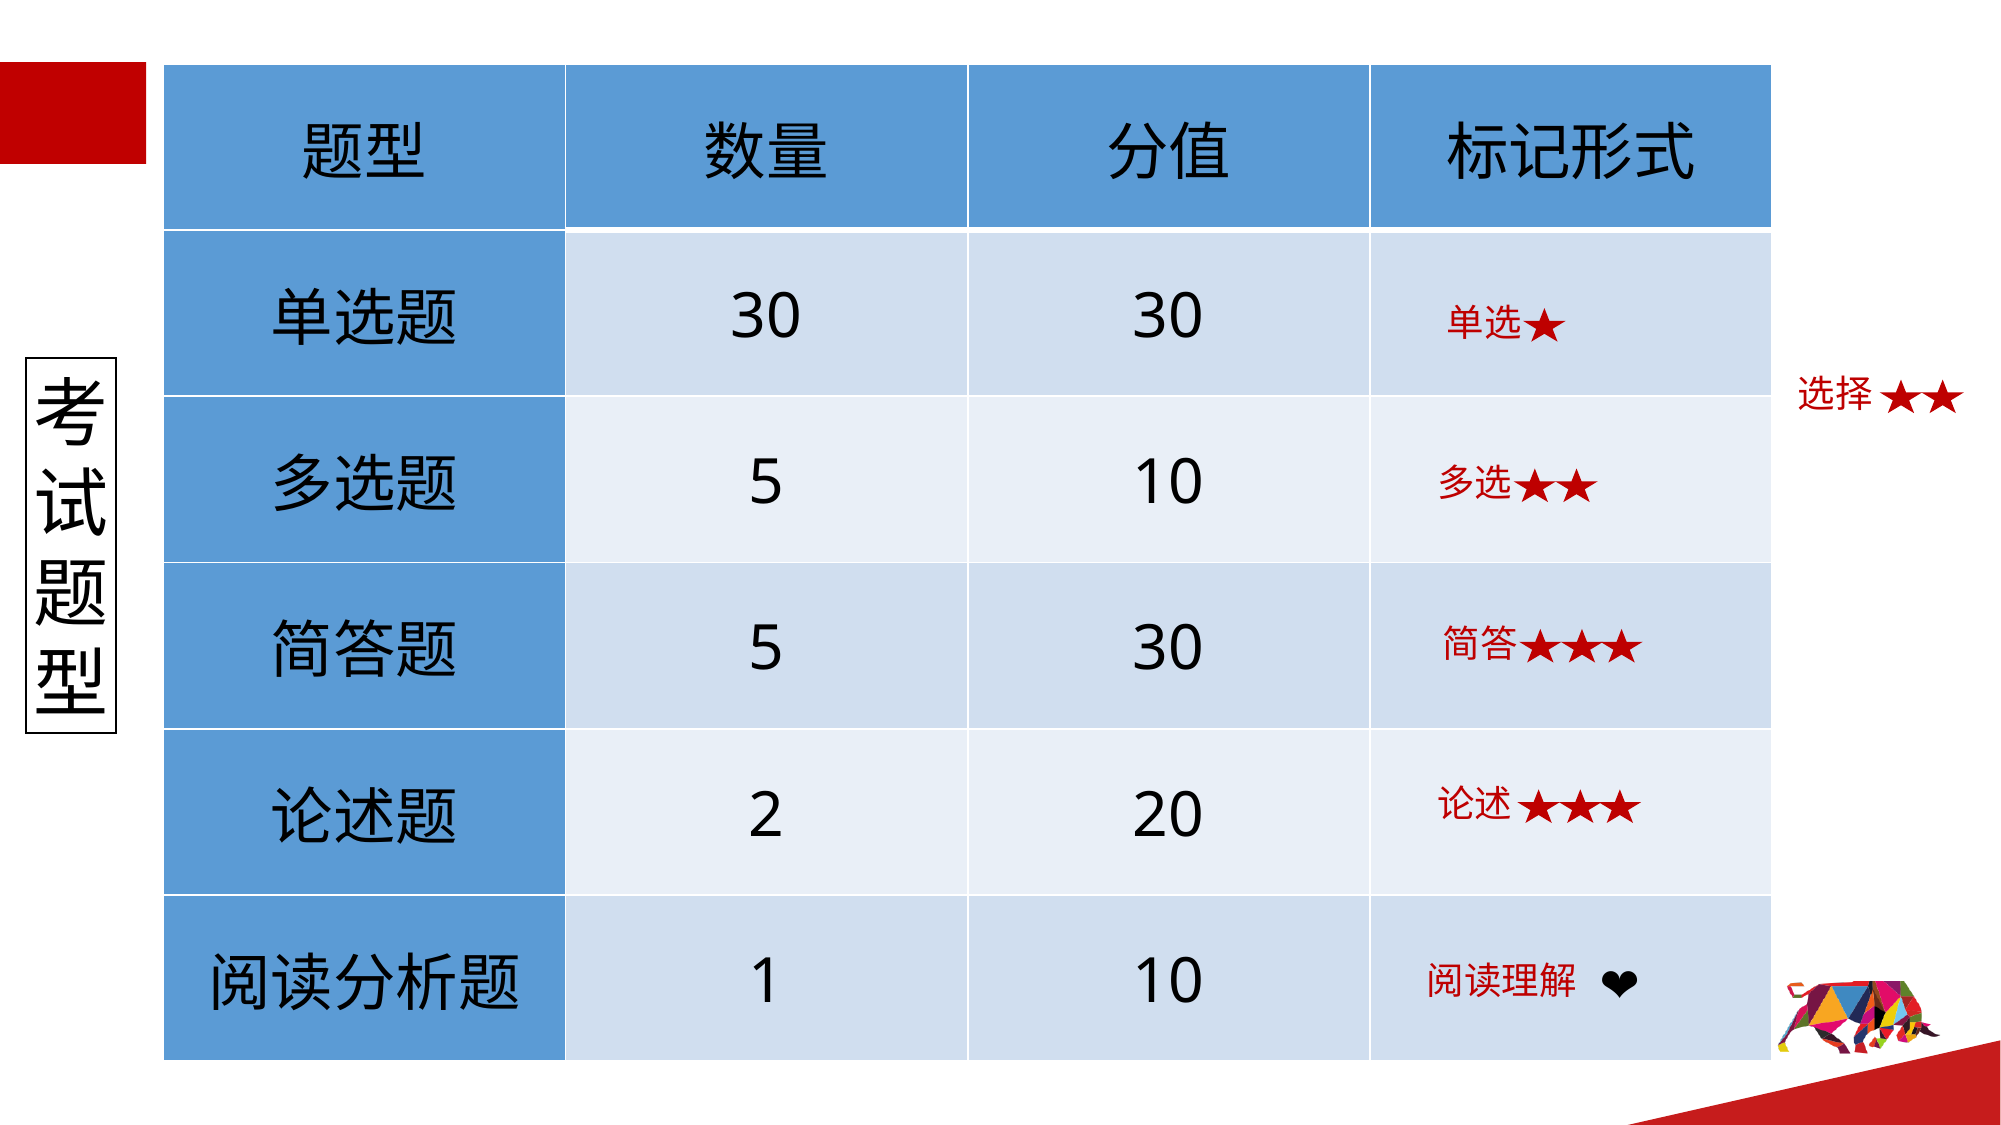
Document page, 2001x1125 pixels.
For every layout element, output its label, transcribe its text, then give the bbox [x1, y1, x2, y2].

table_cell 30 [969, 563, 1369, 728]
table_cell 单选题 [164, 231, 565, 395]
table_cell [1371, 397, 1771, 562]
table_cell [1371, 233, 1771, 395]
picture [1773, 981, 1941, 1059]
text_box 简答 [1435, 612, 1526, 673]
table_header 数量 [566, 65, 967, 227]
table_cell 30 [969, 233, 1369, 395]
text_box [1600, 628, 1643, 663]
table_cell 20 [969, 730, 1369, 894]
text_box [1879, 379, 1922, 414]
table_header 题型 [164, 65, 565, 229]
table_cell 10 [969, 397, 1369, 562]
table_cell 多选题 [164, 397, 565, 562]
table_cell 5 [566, 397, 967, 562]
table_header 分值 [969, 65, 1369, 227]
text_box 阅读理解 [1419, 949, 1585, 1010]
table_cell 论述题 [164, 730, 565, 894]
text_box [1560, 628, 1602, 663]
table_cell ❤️ [1371, 896, 1771, 1060]
text_box [1555, 468, 1598, 503]
table_cell 1 [566, 896, 967, 1060]
table_cell 简答题 [164, 563, 565, 728]
text_box 论述 [1429, 772, 1520, 833]
table_cell [1371, 730, 1771, 894]
text_box 单选 [1439, 291, 1530, 352]
text_box [1598, 789, 1642, 823]
table_header 标记形式 [1371, 65, 1771, 227]
text_box 考 试 题 型 [26, 358, 117, 733]
table_cell 5 [566, 563, 967, 728]
text_box [1921, 379, 1964, 414]
table_cell 阅读分析题 [164, 896, 565, 1060]
table_cell 30 [566, 233, 967, 395]
text_box [1517, 789, 1559, 823]
text_box 多选 [1429, 451, 1520, 512]
text_box 选择 [1789, 362, 1881, 423]
table_cell 10 [969, 896, 1369, 1060]
text_box [1513, 468, 1555, 503]
table_cell 2 [566, 730, 967, 894]
table_cell [1371, 563, 1771, 728]
text_box [1519, 628, 1561, 663]
text_box [1559, 789, 1600, 823]
text_box [1523, 308, 1566, 342]
